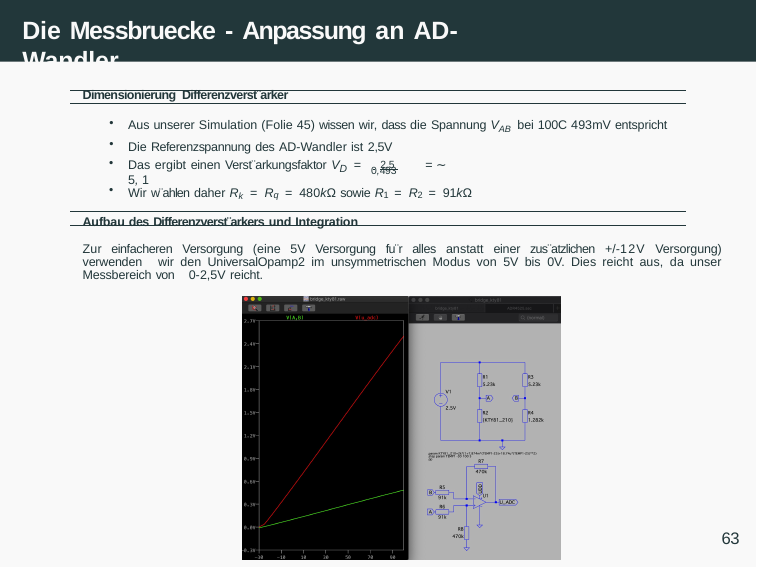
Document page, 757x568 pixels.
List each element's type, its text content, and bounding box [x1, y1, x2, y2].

text_box Das ergibt einen Verst¨arkungsfaktor V = =∼ 5, 1 [107, 155, 454, 179]
slide_number 63 [715, 530, 748, 568]
text_box Aus unserer Simulation (Folie 45) wissen wir, dass die Spannung VAB bei 100C 493mV entspricht Die Referenzspannung des AD-Wandler ist 2,5V 2,5 [103, 107, 678, 171]
title Die Messbruecke - Anpassung an AD-Wandler [20, 12, 554, 110]
text_box Wir w¨ahlen daher Rk = Rq = 480kΩ sowie R1 = R2 = 91kΩ Aufbau des Differenzverst¨arkers und Integration Zur einfacheren Versorgung (eine 5V Versorgung fu¨r alles anstatt einer zus¨atzlichen +/-12V Versorgung) verwenden wir den UniversalOpamp2 im unsymmetrischen Modus von 5V bis 0V. Dies reicht aus, da unser Messbereich von 0-2,5V reicht. [74, 179, 725, 283]
picture [241, 296, 562, 560]
text_box Dimensionierung Differenzverst¨arker [80, 84, 292, 102]
